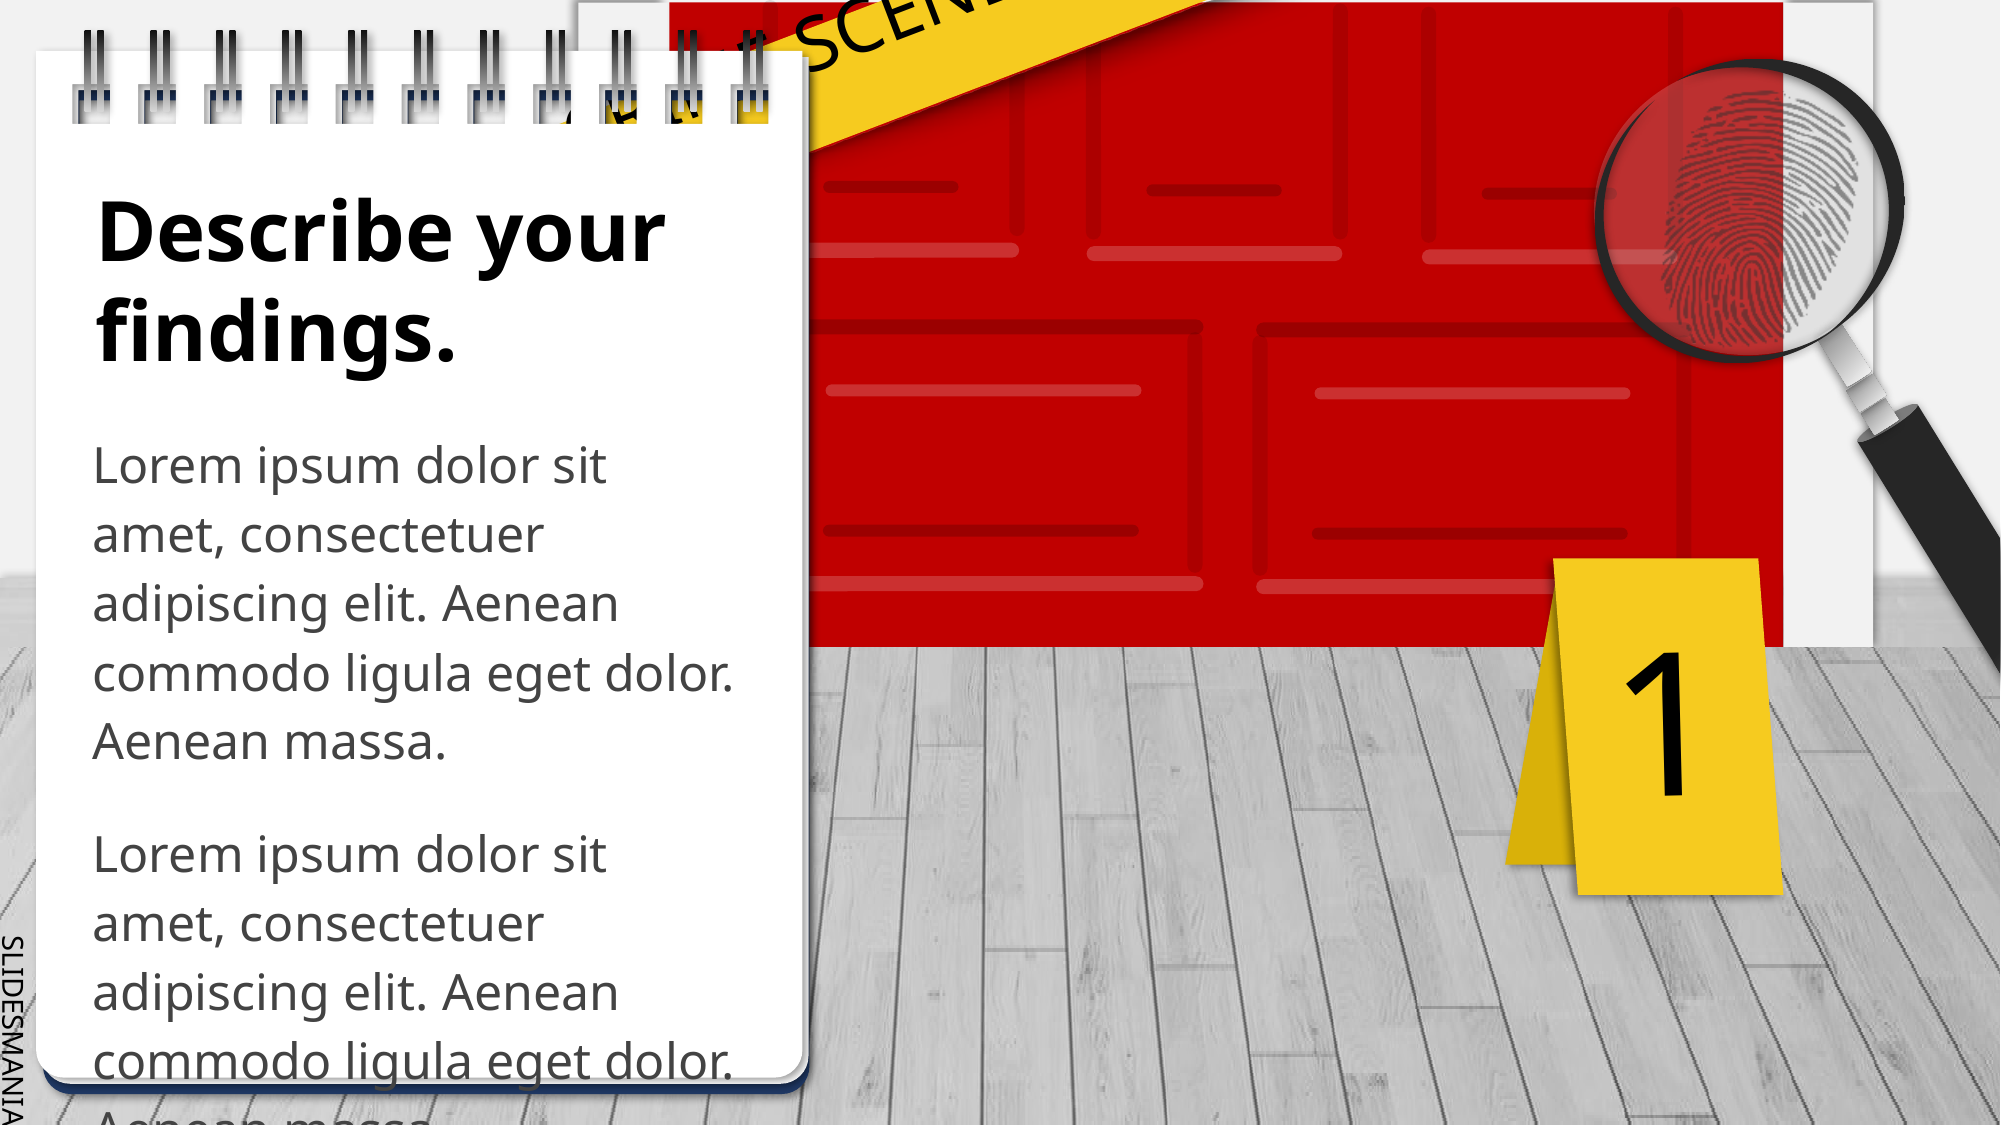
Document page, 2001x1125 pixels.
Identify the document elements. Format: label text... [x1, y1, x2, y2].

list Lorem ipsum dolor sit amet, consectetuer adipiscing elit. Aenean commodo ligula eget dolor. Aenean massa. Lorem ipsum dolor sit amet, consectetuer adipiscing elit. Aenean commodo ligula eget dolor. Aenean massa. [72, 404, 770, 1040]
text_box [1504, 558, 1784, 896]
picture [11, 1114, 19, 1120]
picture [0, 578, 2000, 1125]
picture [810, 0, 1346, 206]
title Describe your findings. [74, 157, 773, 284]
